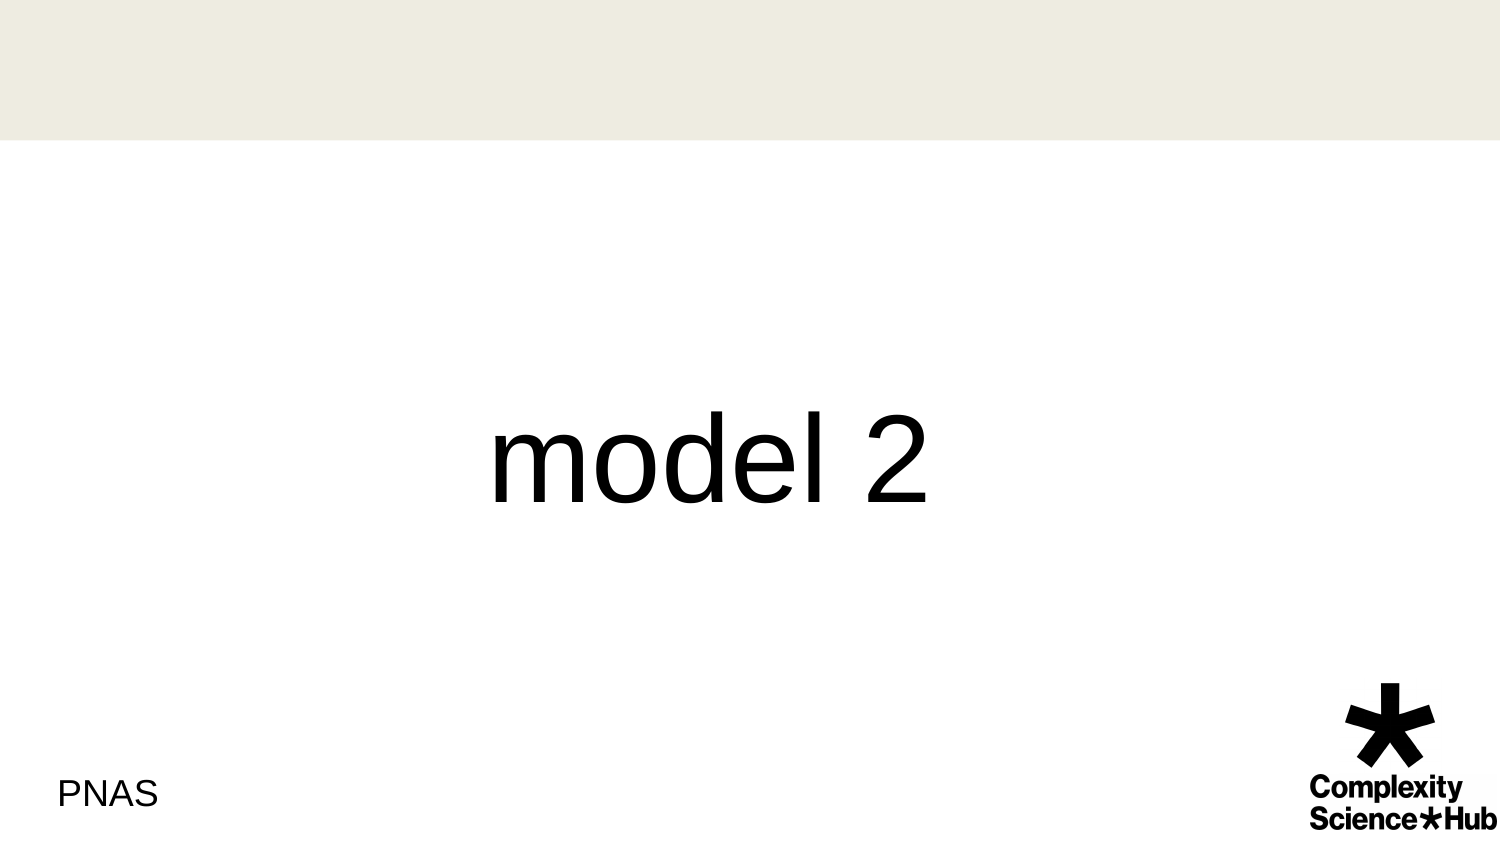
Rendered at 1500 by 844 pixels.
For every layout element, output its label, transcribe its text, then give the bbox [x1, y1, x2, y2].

text_box PNAS [49, 761, 167, 822]
list model 2 [487, 377, 1147, 612]
picture [1310, 678, 1497, 830]
